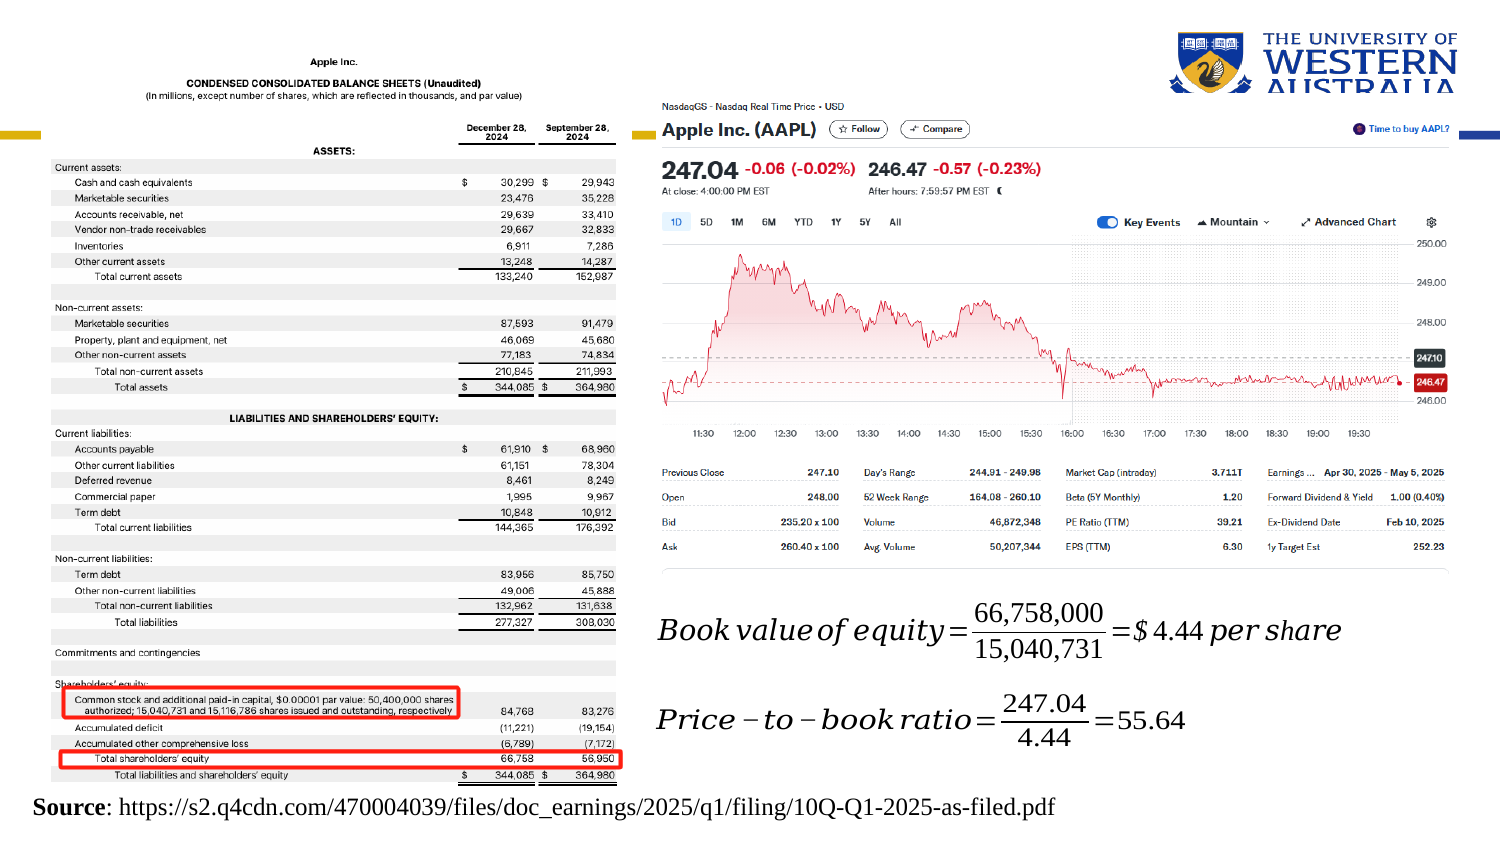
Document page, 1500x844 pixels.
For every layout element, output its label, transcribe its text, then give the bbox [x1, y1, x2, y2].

text_box Source: https://s2.q4cdn.com/470004039/files/doc_earnings/2025/q1/filing/10Q-Q1-2025-as-filed.pdf [17, 783, 1459, 828]
picture [0, 32, 1500, 844]
